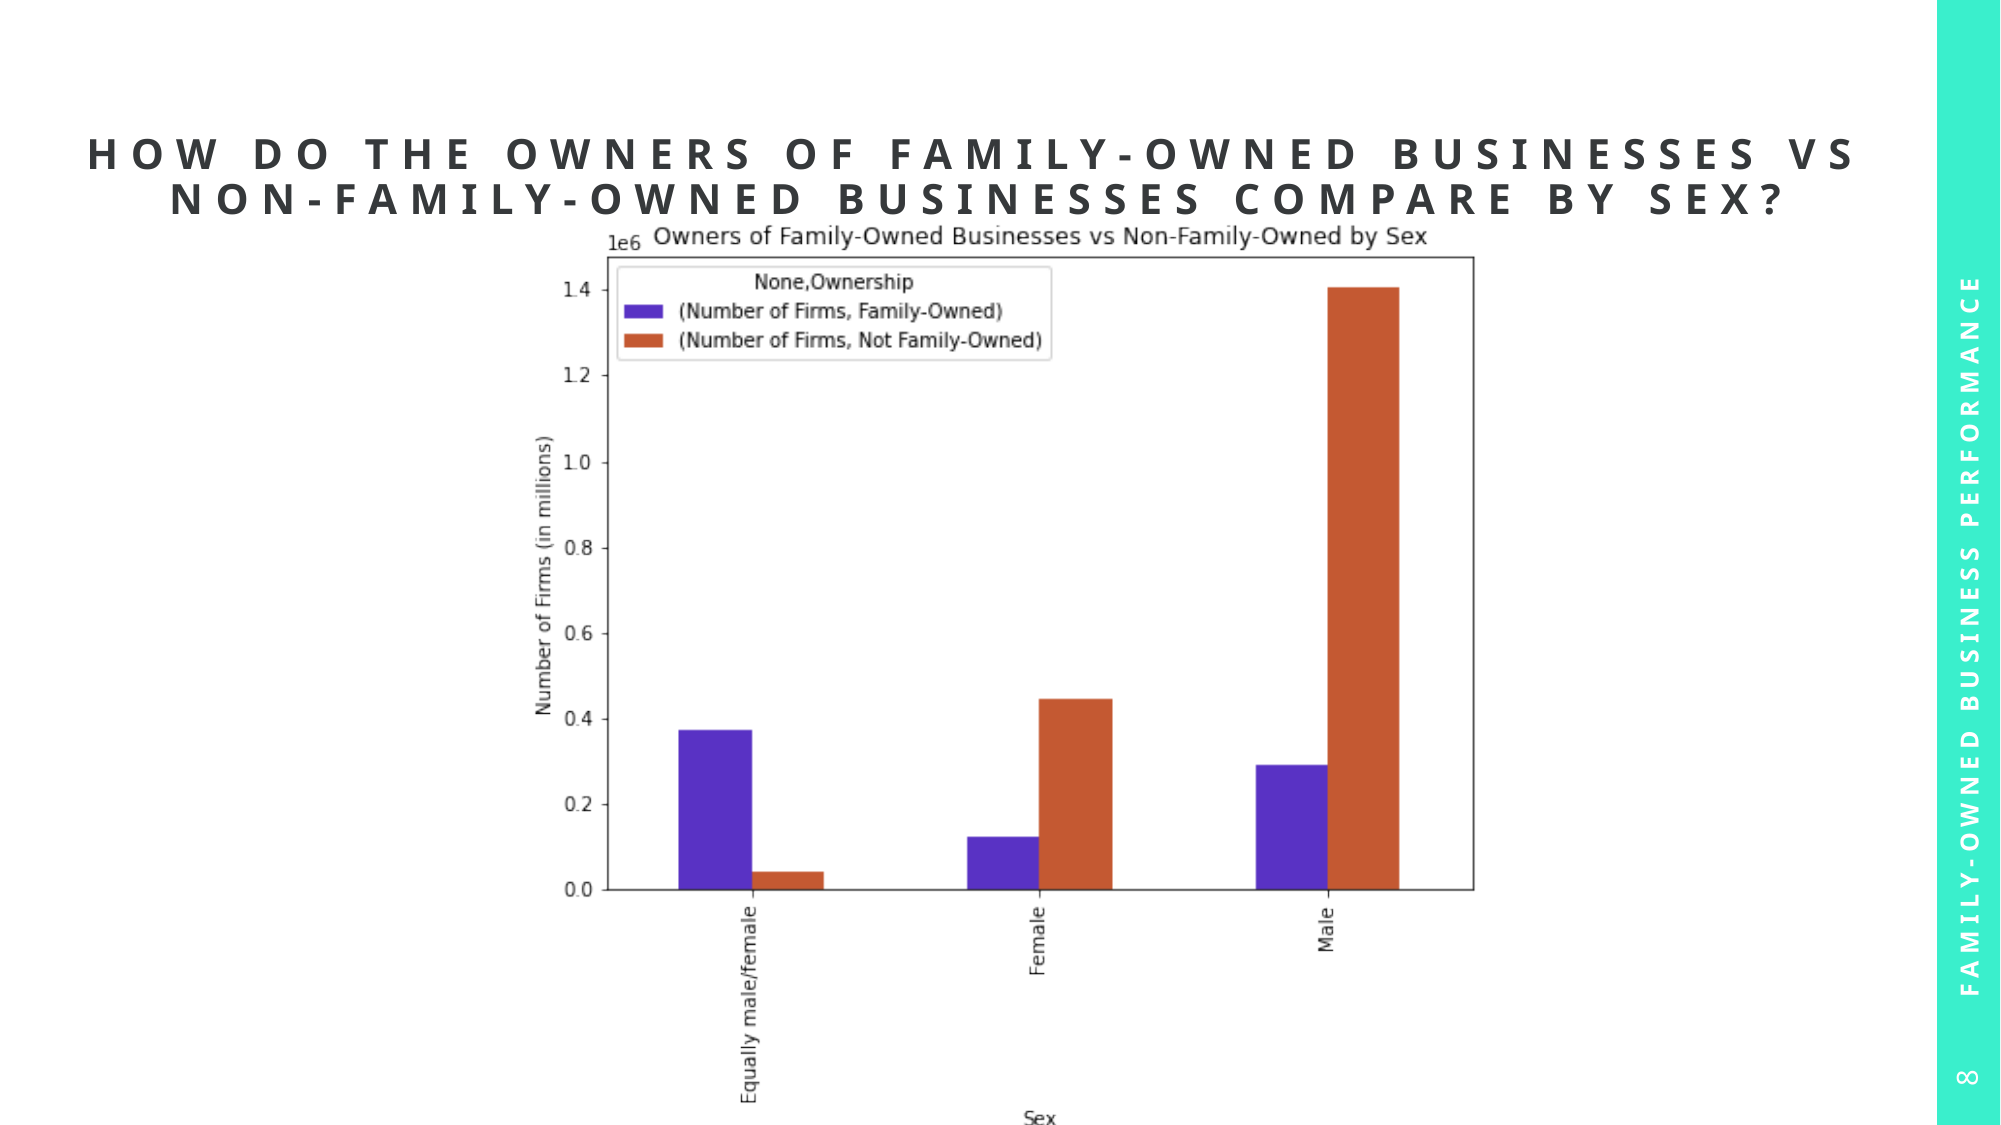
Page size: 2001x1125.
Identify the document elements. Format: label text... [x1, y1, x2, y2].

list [522, 212, 1485, 1125]
slide_number 8 [1937, 1032, 2000, 1125]
title How do the owners of family-owned businesses vs non-family-owned businesses compare by Sex? [23, 125, 1927, 232]
footer Family-Owned Business Performance [1937, 0, 2000, 1032]
